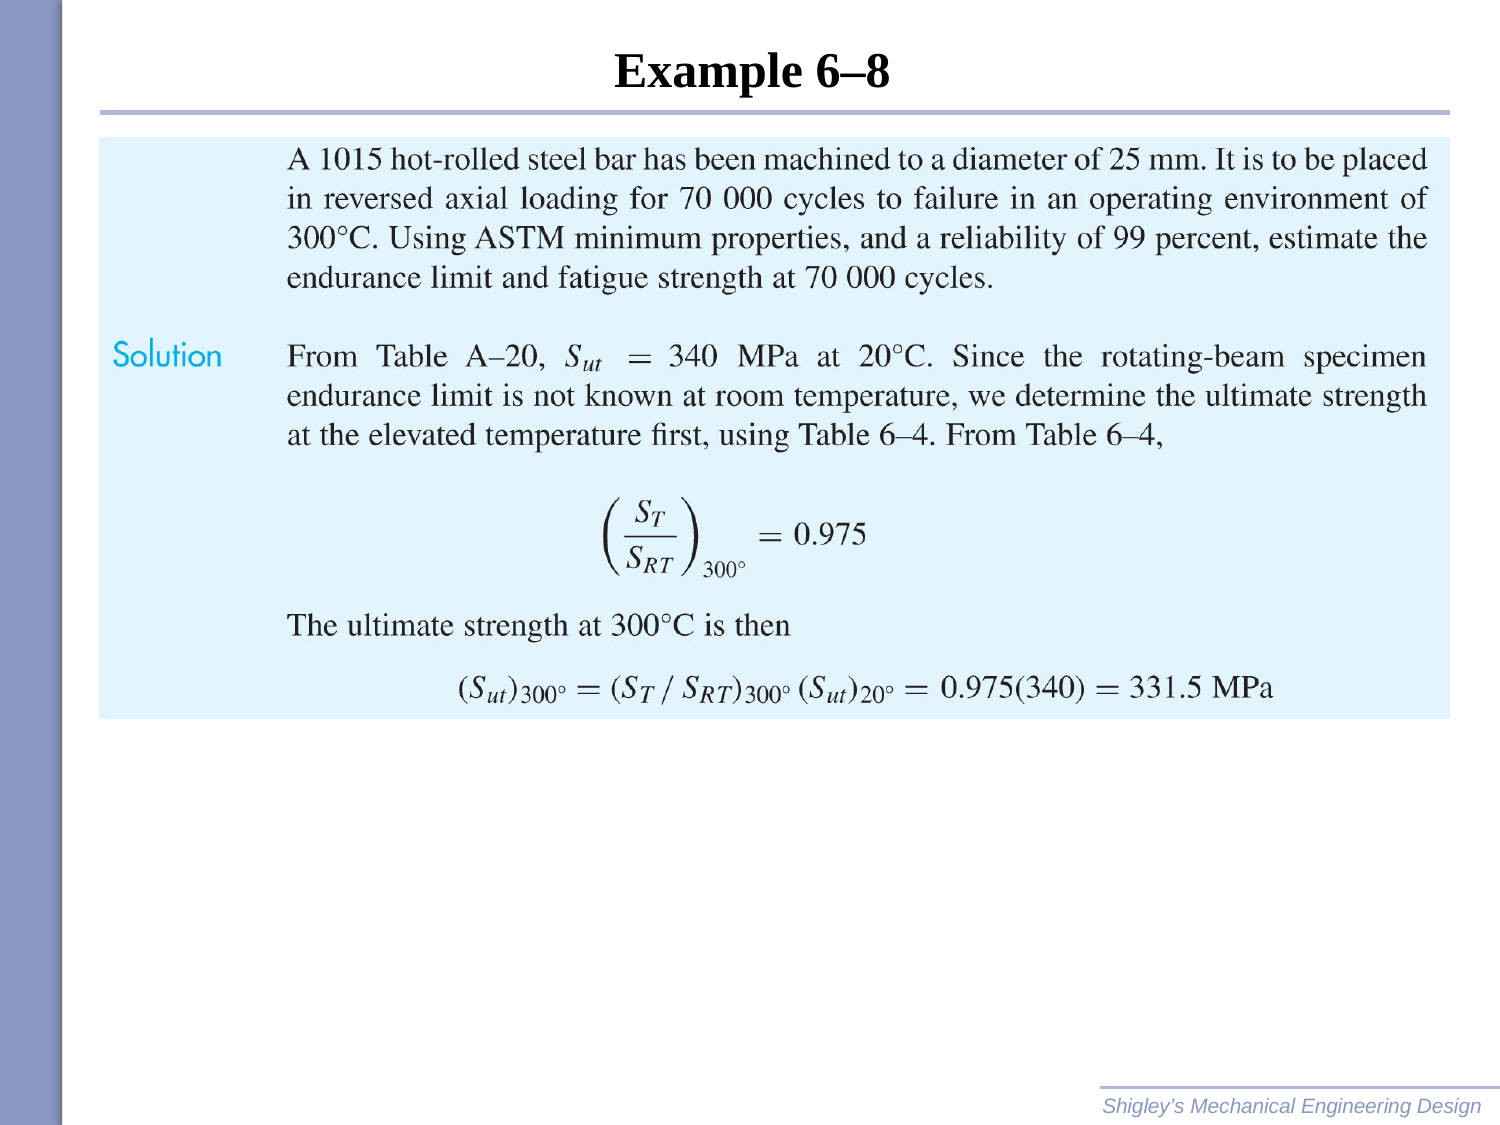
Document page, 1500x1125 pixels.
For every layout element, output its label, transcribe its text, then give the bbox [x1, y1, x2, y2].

footer Shigley’s Mechanical Engineering Design [1087, 1074, 1500, 1125]
picture [99, 137, 1451, 719]
title Example 6–8 [137, 30, 1368, 106]
